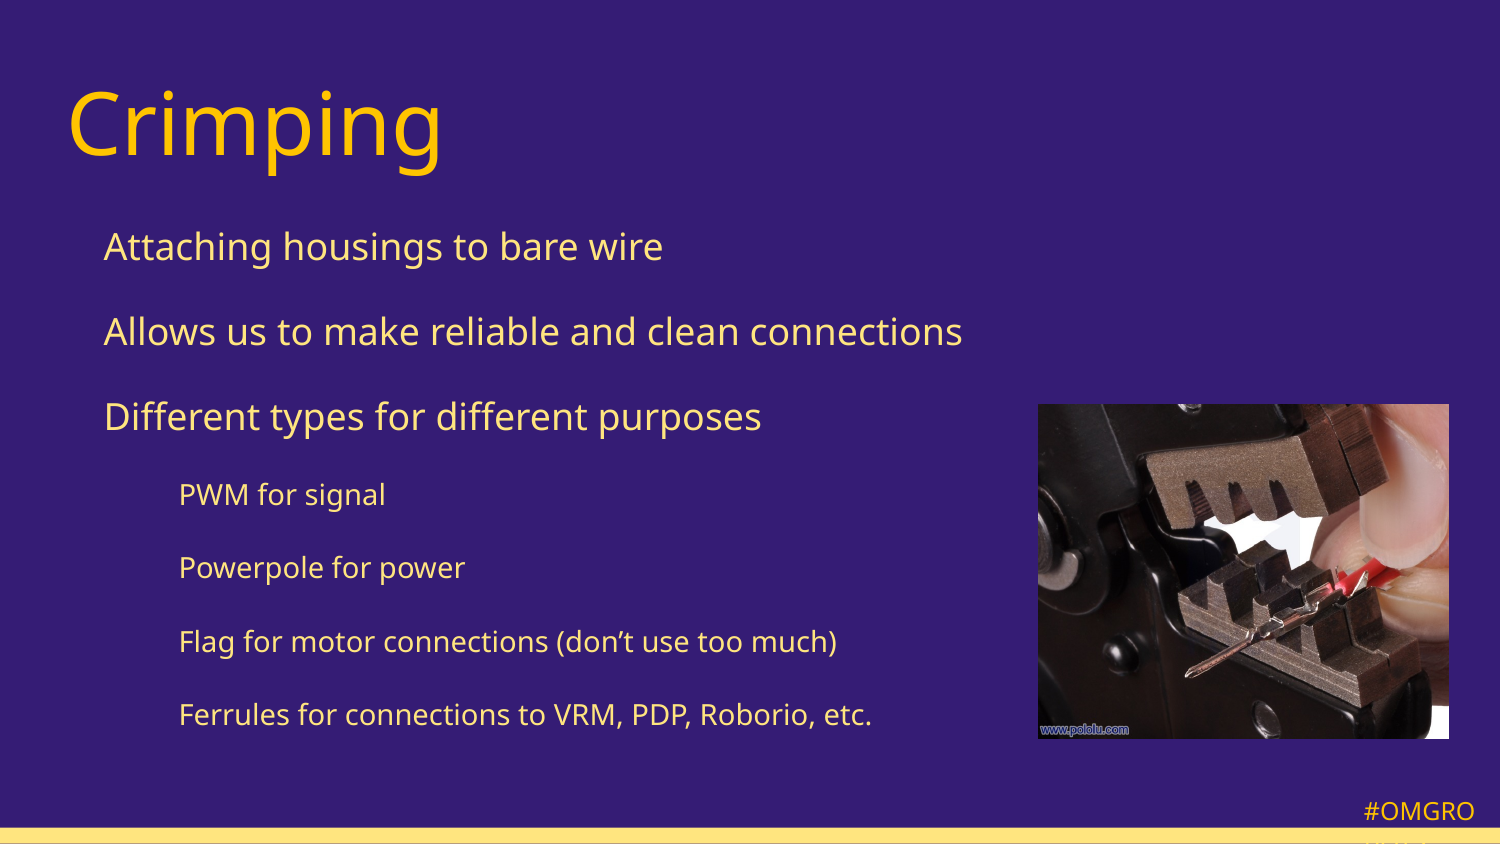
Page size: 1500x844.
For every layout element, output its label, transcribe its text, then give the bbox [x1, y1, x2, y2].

list Attaching housings to bare wire Allows us to make reliable and clean connections Different types for different purposes PWM for signal Powerpole for power Flag for motor connections (don’t use too much) Ferrules for connections to VRM, PDP, Roborio, etc. [51, 200, 1449, 752]
picture [1037, 403, 1450, 739]
title Crimping [51, 51, 1449, 189]
